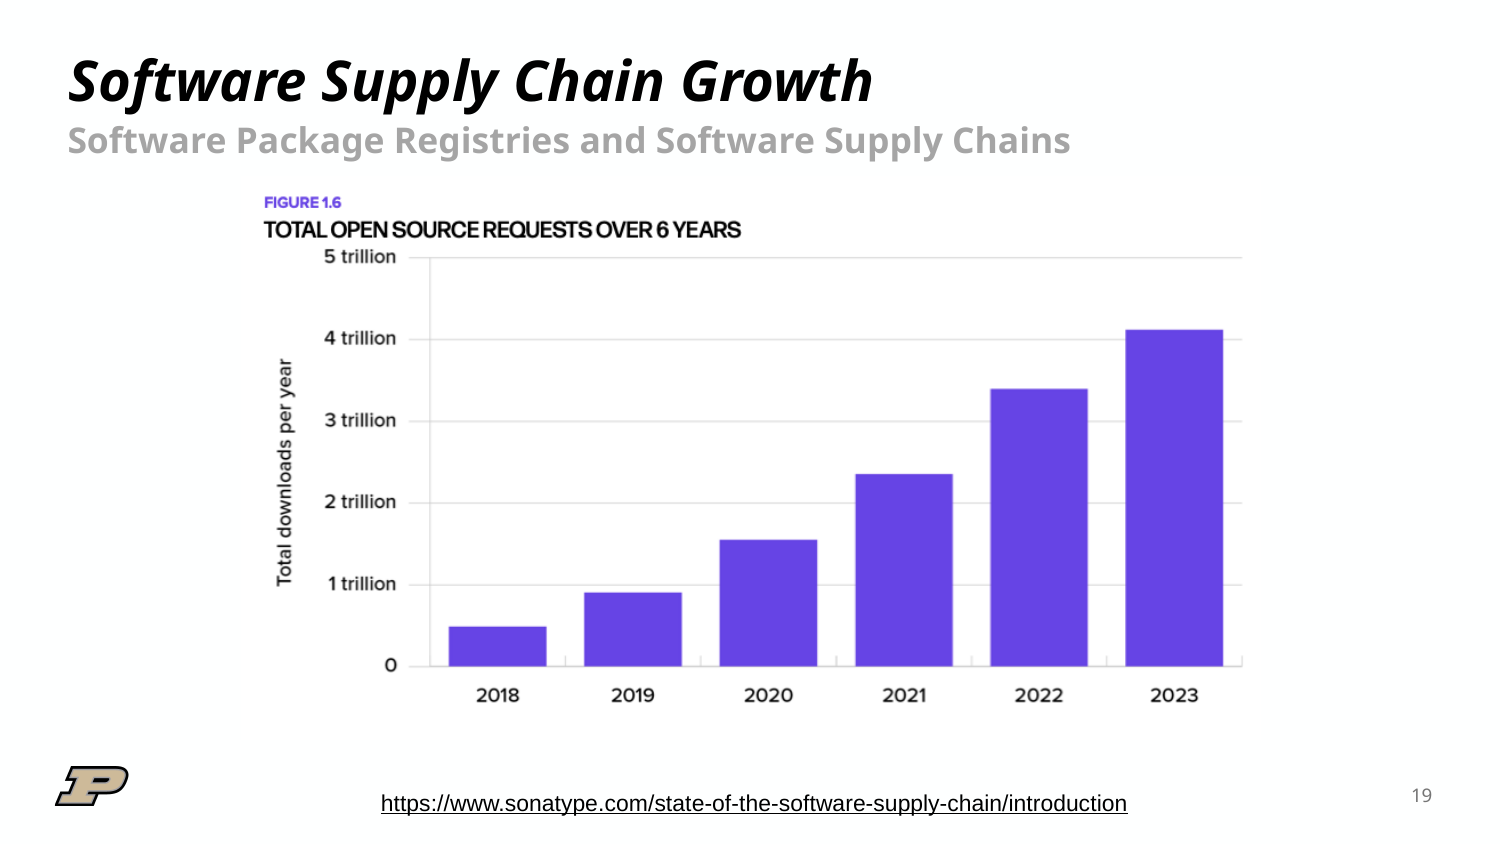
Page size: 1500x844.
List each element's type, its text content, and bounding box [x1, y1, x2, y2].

title Software Supply Chain Growth [57, 47, 1444, 117]
picture [54, 766, 134, 806]
slide_number ‹#› [1297, 773, 1444, 819]
picture [240, 176, 1261, 740]
text_box https://www.sonatype.com/state-of-the-software-supply-chain/introduction [365, 773, 1268, 830]
list Software Package Registries and Software Supply Chains [56, 117, 1444, 163]
